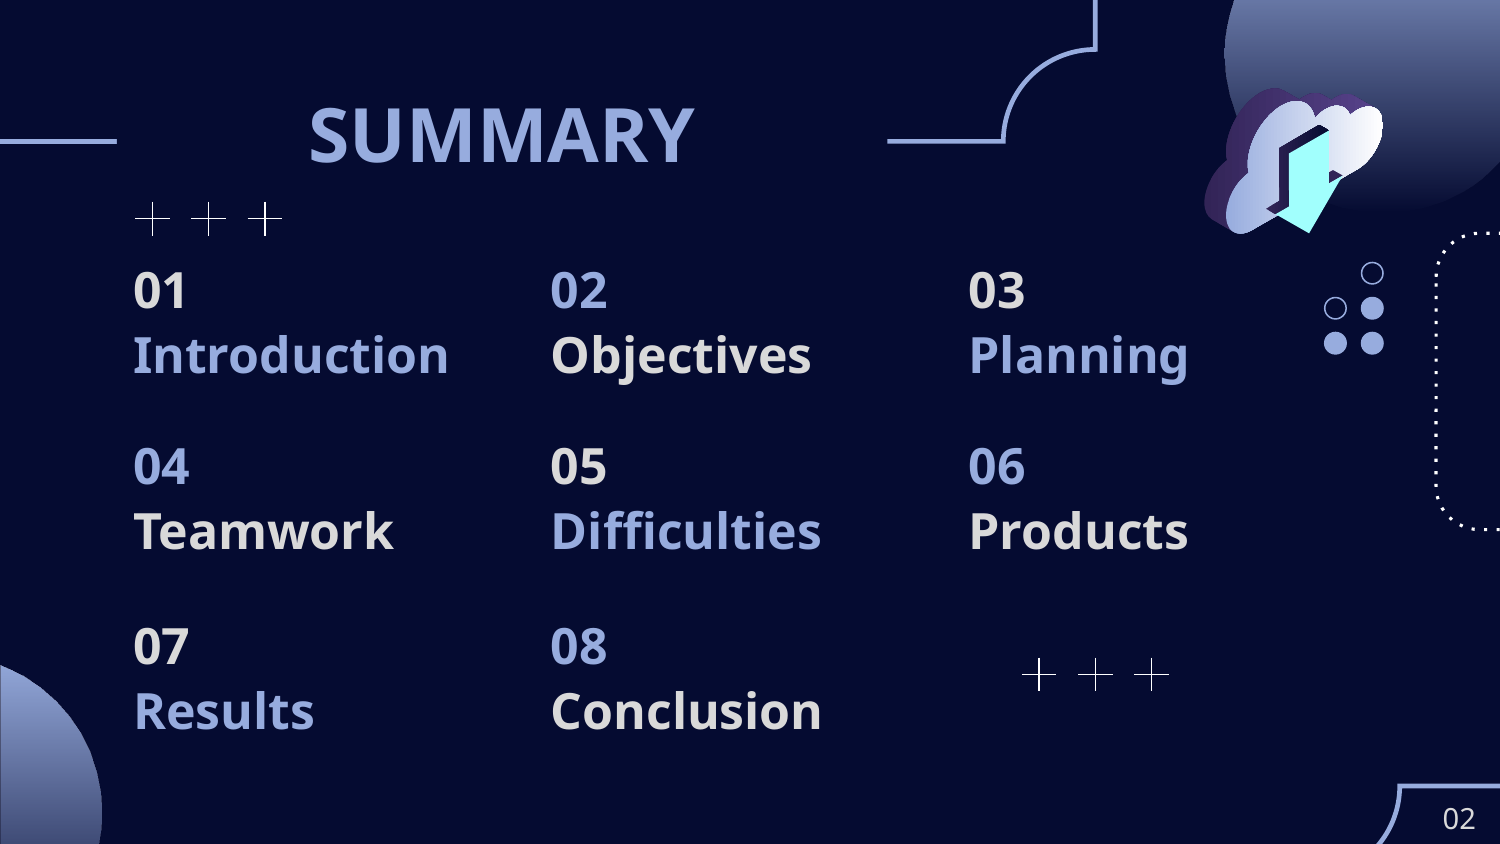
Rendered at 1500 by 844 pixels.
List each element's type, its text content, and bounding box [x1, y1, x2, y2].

title Teamwork [118, 487, 513, 575]
title 04 [118, 418, 364, 510]
title 05 [535, 418, 782, 510]
title Objectives [535, 312, 931, 399]
title 02 [535, 243, 782, 334]
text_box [1265, 124, 1343, 234]
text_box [134, 201, 283, 236]
title 01 [118, 243, 364, 334]
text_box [1324, 262, 1384, 355]
title SUMMARY [116, 72, 888, 195]
text_box 08 [535, 598, 782, 690]
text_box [1021, 657, 1170, 692]
text_box 07 [118, 598, 364, 690]
text_box Results [118, 667, 513, 755]
title 06 [953, 418, 1200, 510]
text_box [1204, 88, 1384, 234]
title Introduction [118, 312, 513, 399]
text_box Conclusion [535, 667, 931, 755]
text_box [0, 0, 1096, 142]
title Planning [953, 312, 1349, 399]
title Products [953, 487, 1349, 575]
title 03 [953, 243, 1200, 334]
text_box 02 [1427, 793, 1500, 843]
title Difficulties [535, 487, 931, 575]
